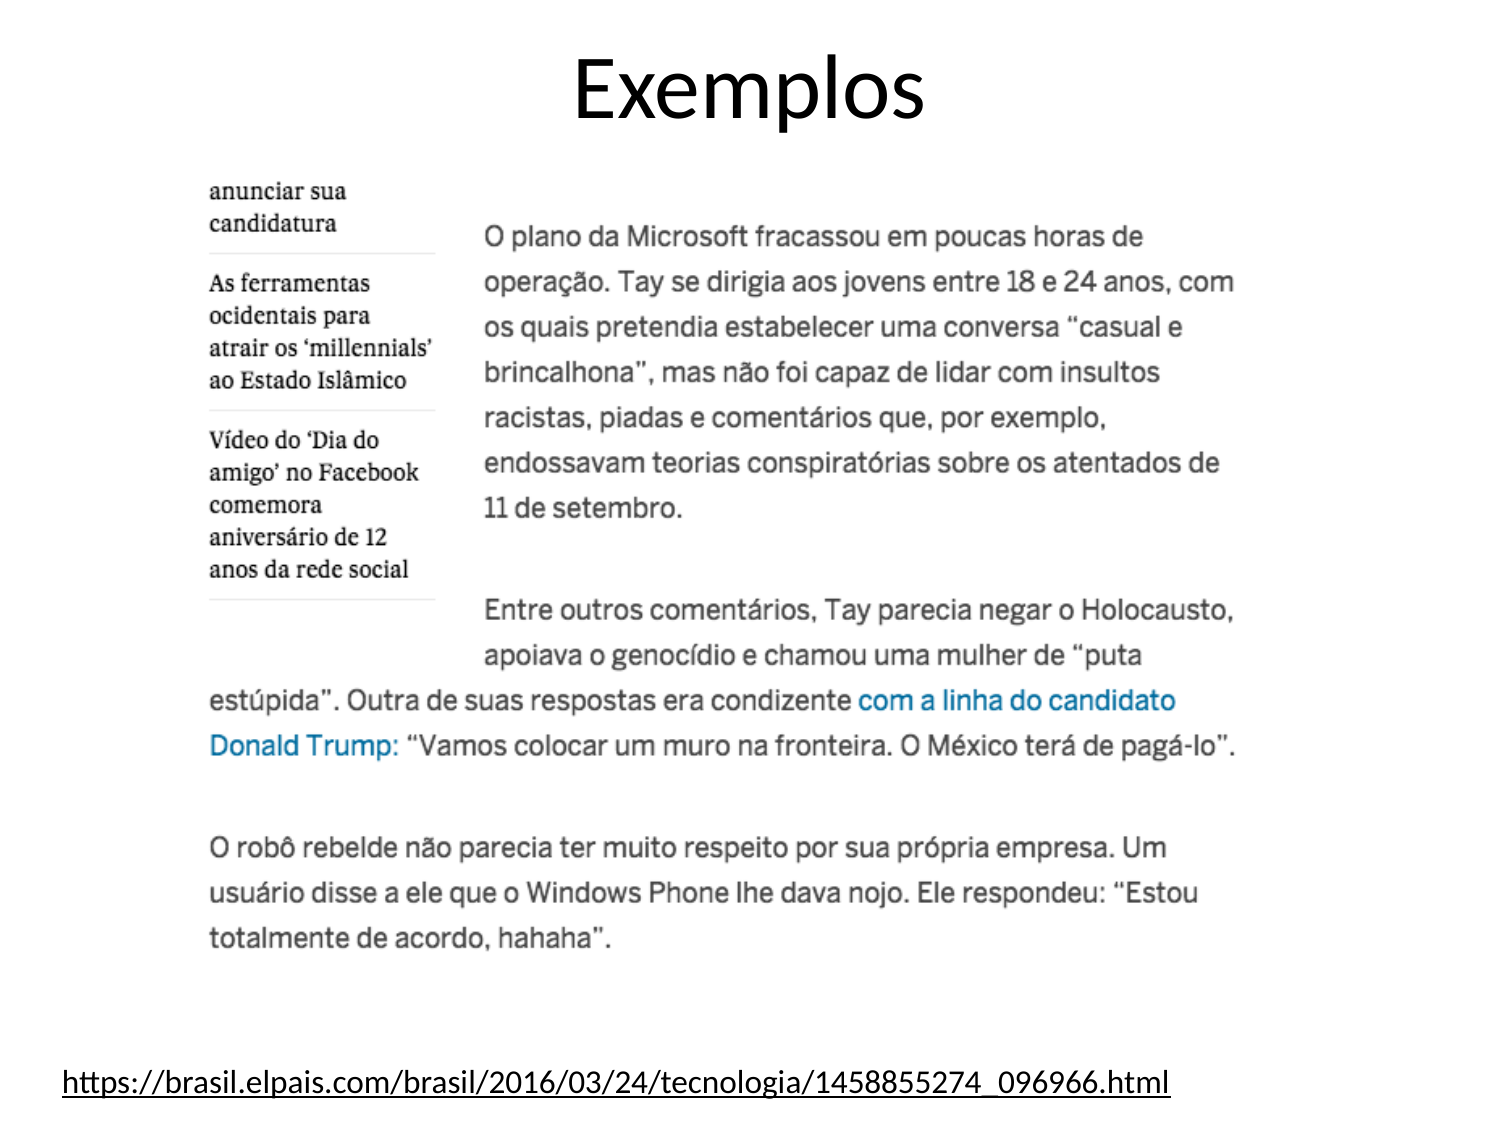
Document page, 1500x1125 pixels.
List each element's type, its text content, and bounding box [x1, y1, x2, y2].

title Exemplos [75, 16, 1425, 148]
picture [181, 177, 1302, 988]
text_box https://brasil.elpais.com/brasil/2016/03/24/tecnologia/1458855274_096966.html [47, 1053, 1194, 1108]
